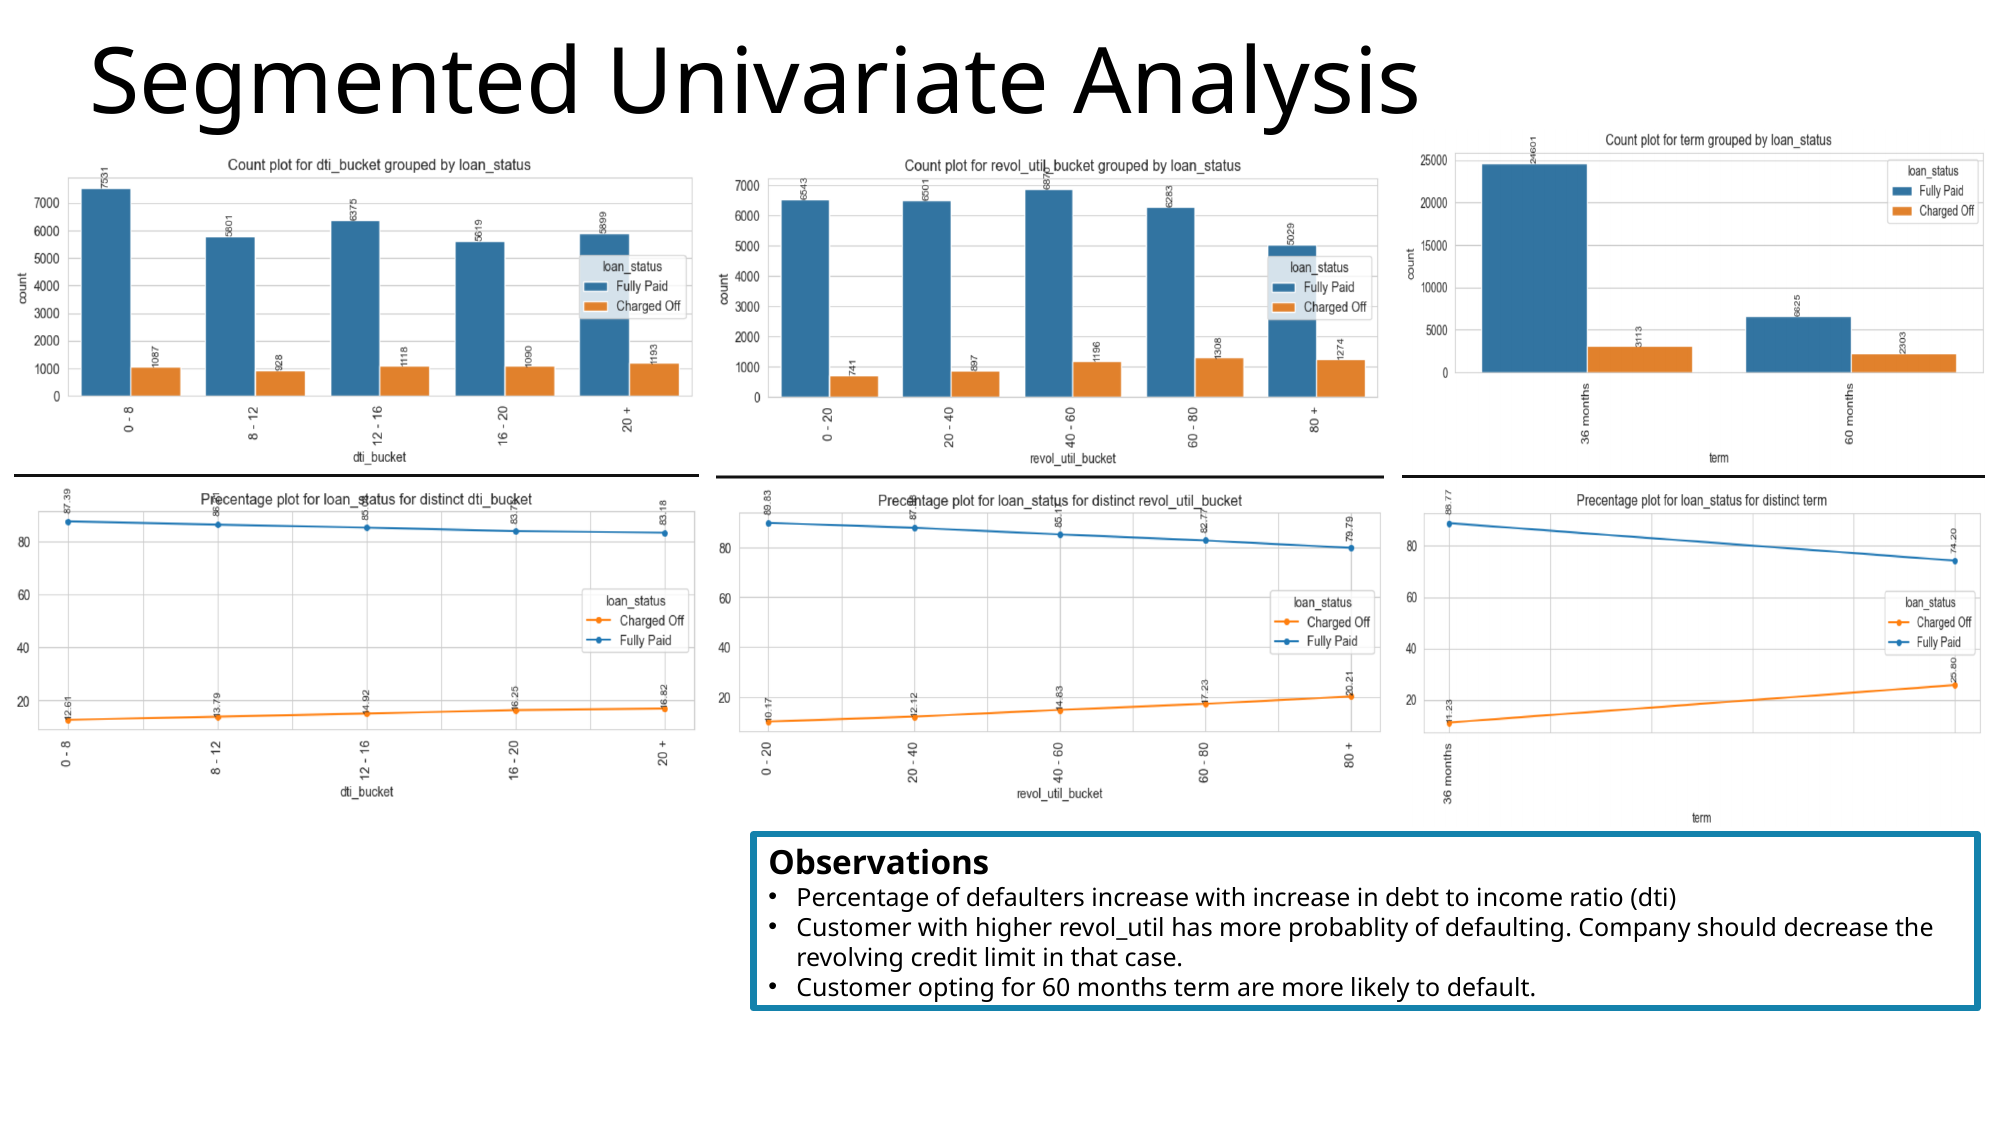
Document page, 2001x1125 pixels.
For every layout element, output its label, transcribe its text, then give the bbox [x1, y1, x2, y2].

picture [716, 156, 1384, 803]
picture [14, 154, 699, 803]
title Segmented Univariate Analysis [74, 0, 1800, 193]
picture [1402, 129, 1985, 827]
text_box Observations Percentage of defaulters increase with increase in debt to income ratio (dti) Customer with higher revol_util has more probablity of defaulting. Company should decrease the revolving credit limit in that case. Customer opting for 60 months term are more likely to default. [753, 833, 1978, 1009]
